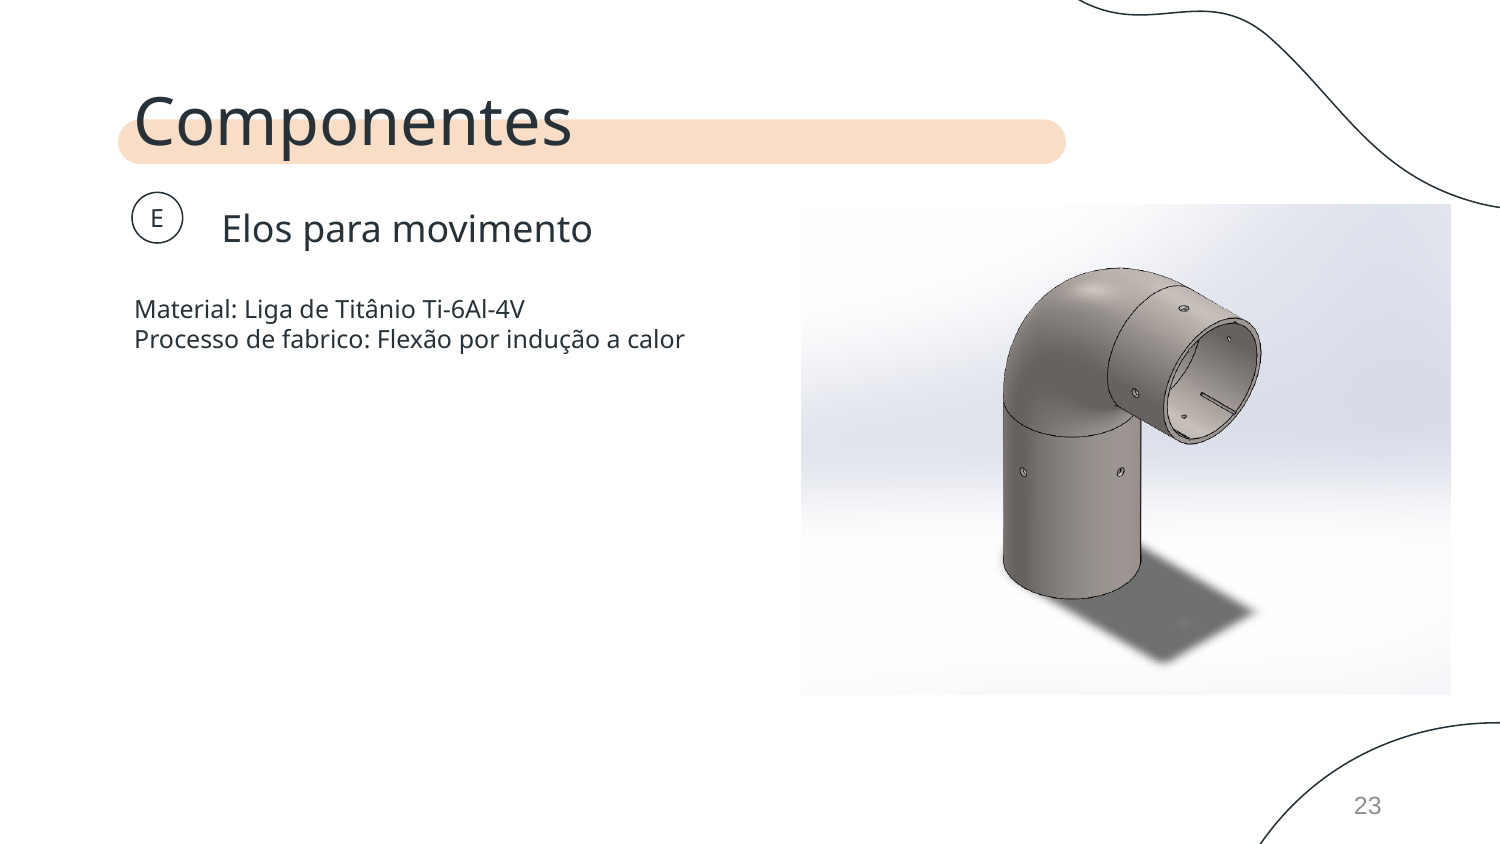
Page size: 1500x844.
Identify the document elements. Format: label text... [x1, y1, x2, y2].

title Componentes [118, 63, 1382, 165]
slide_number 23 [1059, 782, 1397, 828]
subtitle Elos para movimento [206, 189, 688, 251]
subtitle Material: Liga de Titânio Ti-6Al-4V Processo de fabrico: Flexão por indução a calor [119, 278, 759, 380]
picture [800, 204, 1451, 695]
text_box E [131, 192, 183, 244]
